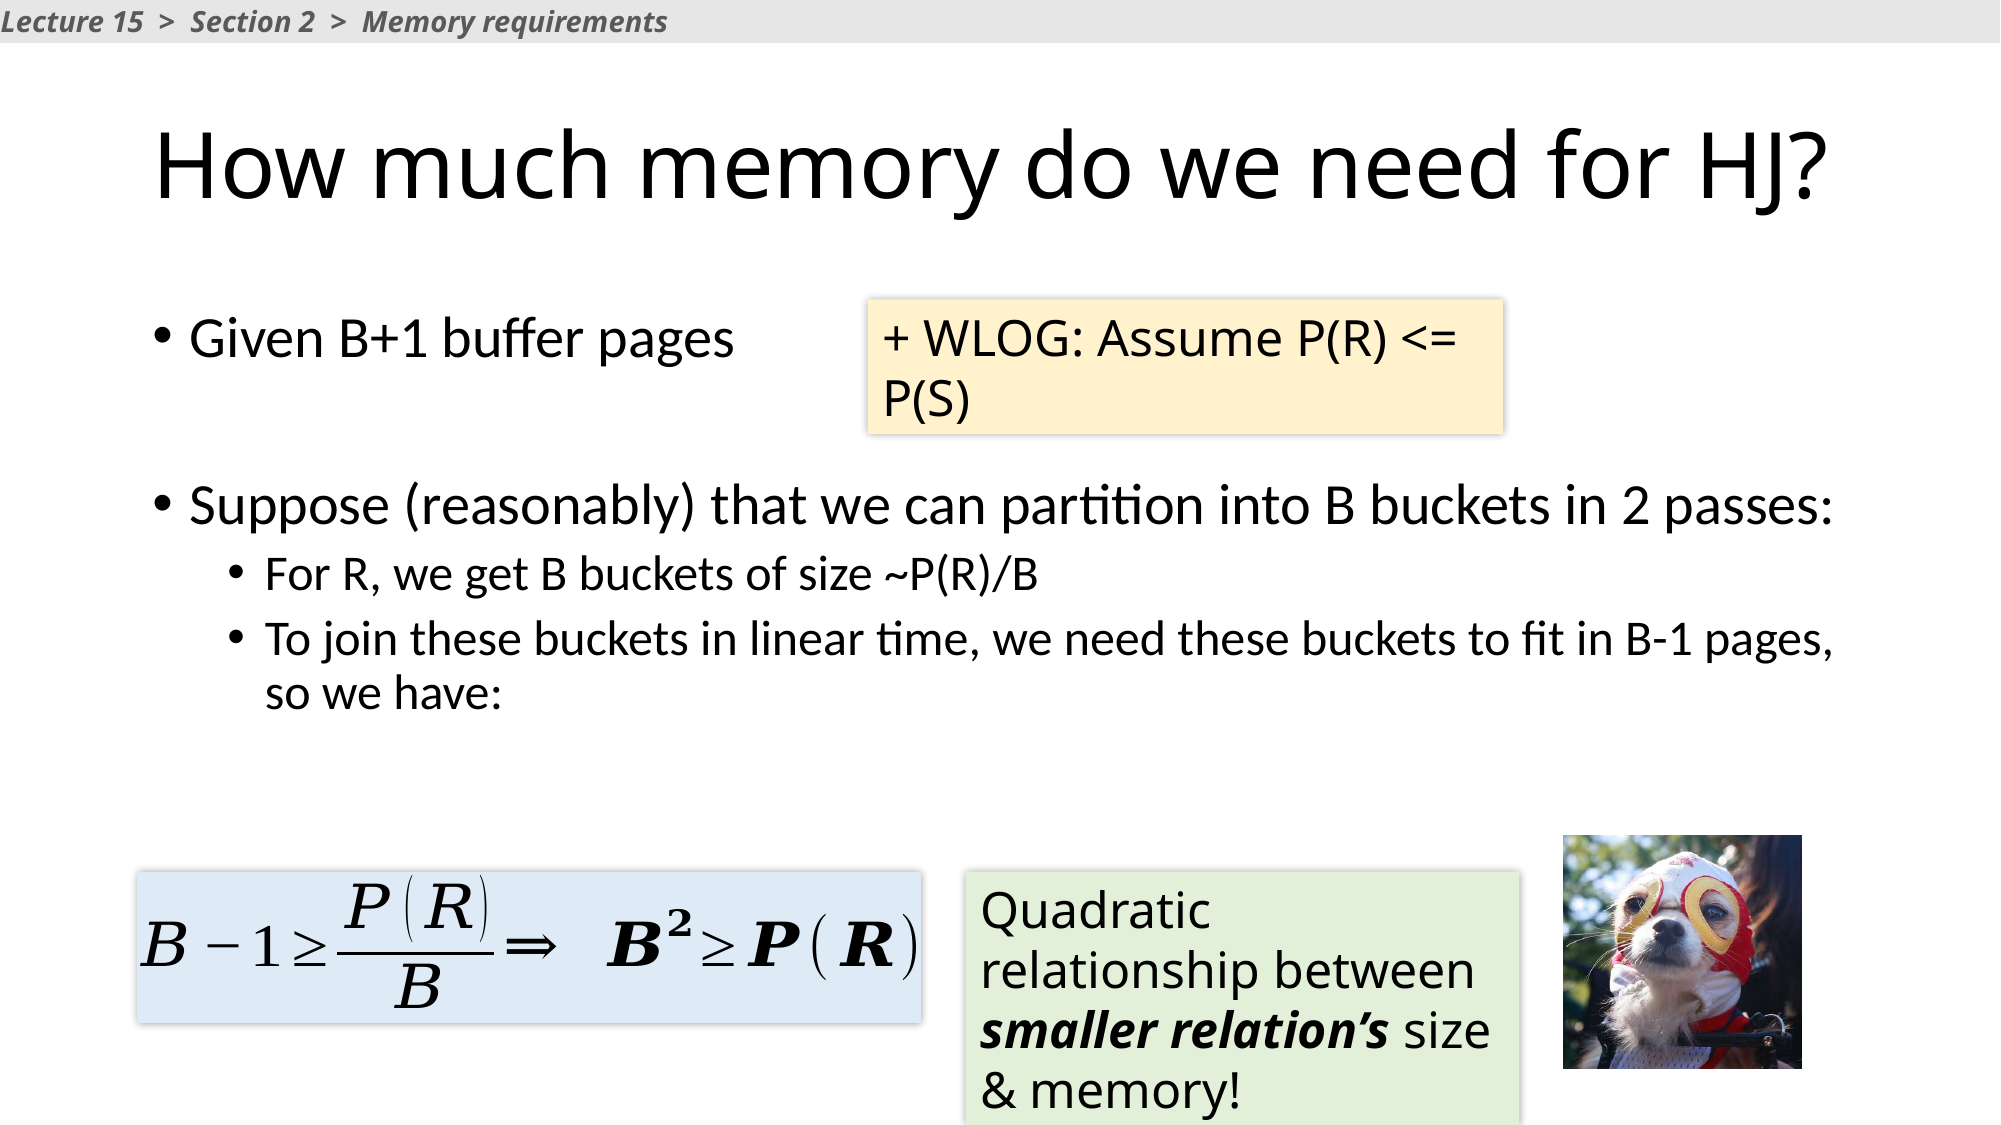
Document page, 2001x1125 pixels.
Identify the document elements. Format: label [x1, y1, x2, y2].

text_box [867, 299, 1504, 435]
title [137, 59, 1863, 278]
list [137, 299, 1863, 1014]
text_box [965, 871, 1520, 1125]
text_box [0, 0, 2000, 47]
picture [1563, 835, 1802, 1069]
